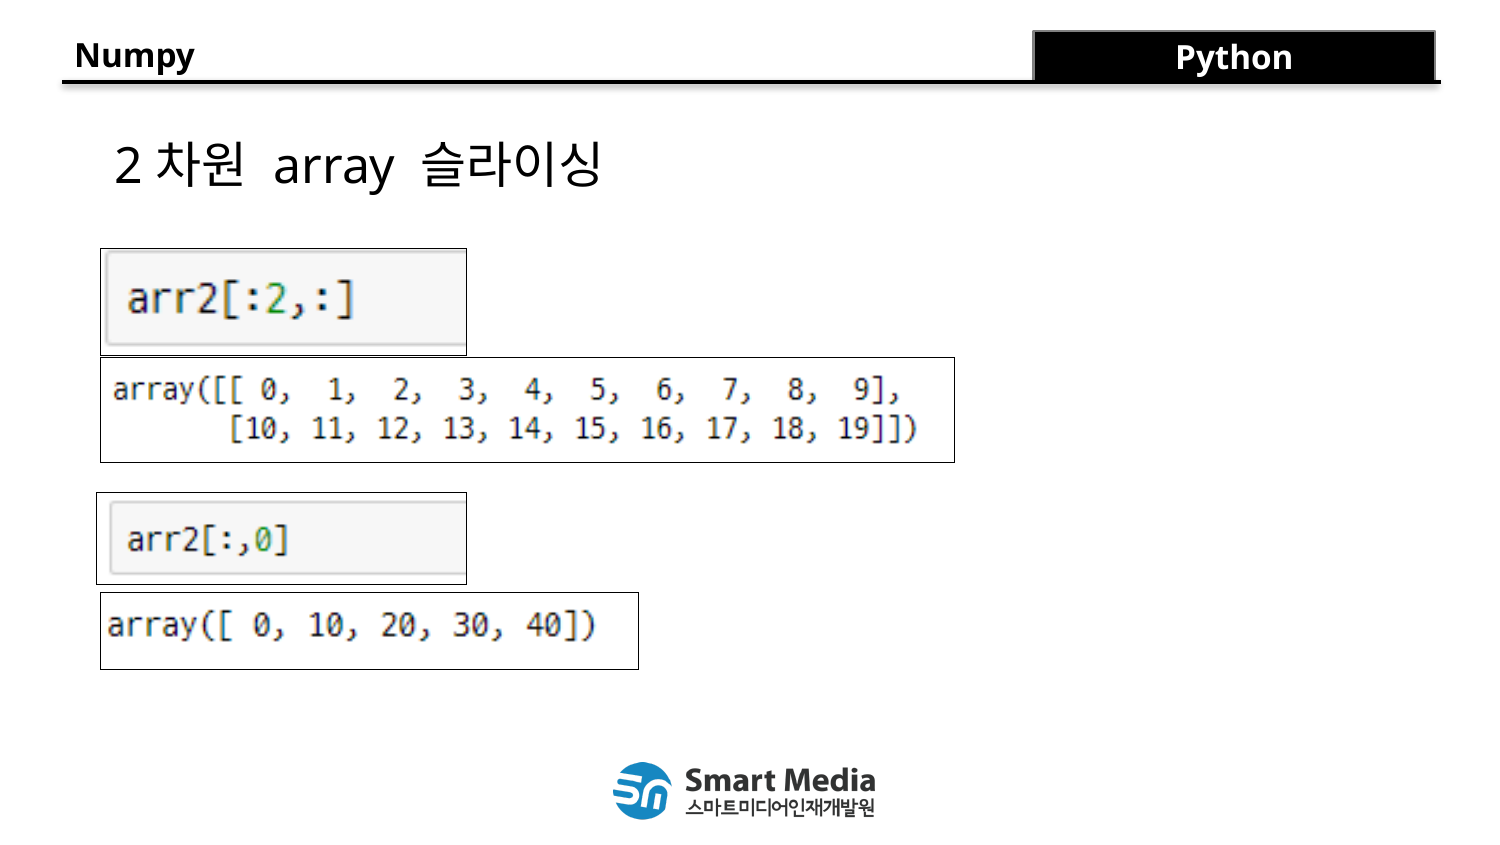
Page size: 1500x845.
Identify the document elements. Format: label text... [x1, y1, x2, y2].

picture [100, 591, 639, 671]
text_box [58, 26, 1441, 83]
text_box 2차원 array 슬라이싱 [100, 125, 1294, 201]
picture [96, 492, 467, 585]
picture [613, 762, 875, 821]
picture [100, 248, 955, 463]
